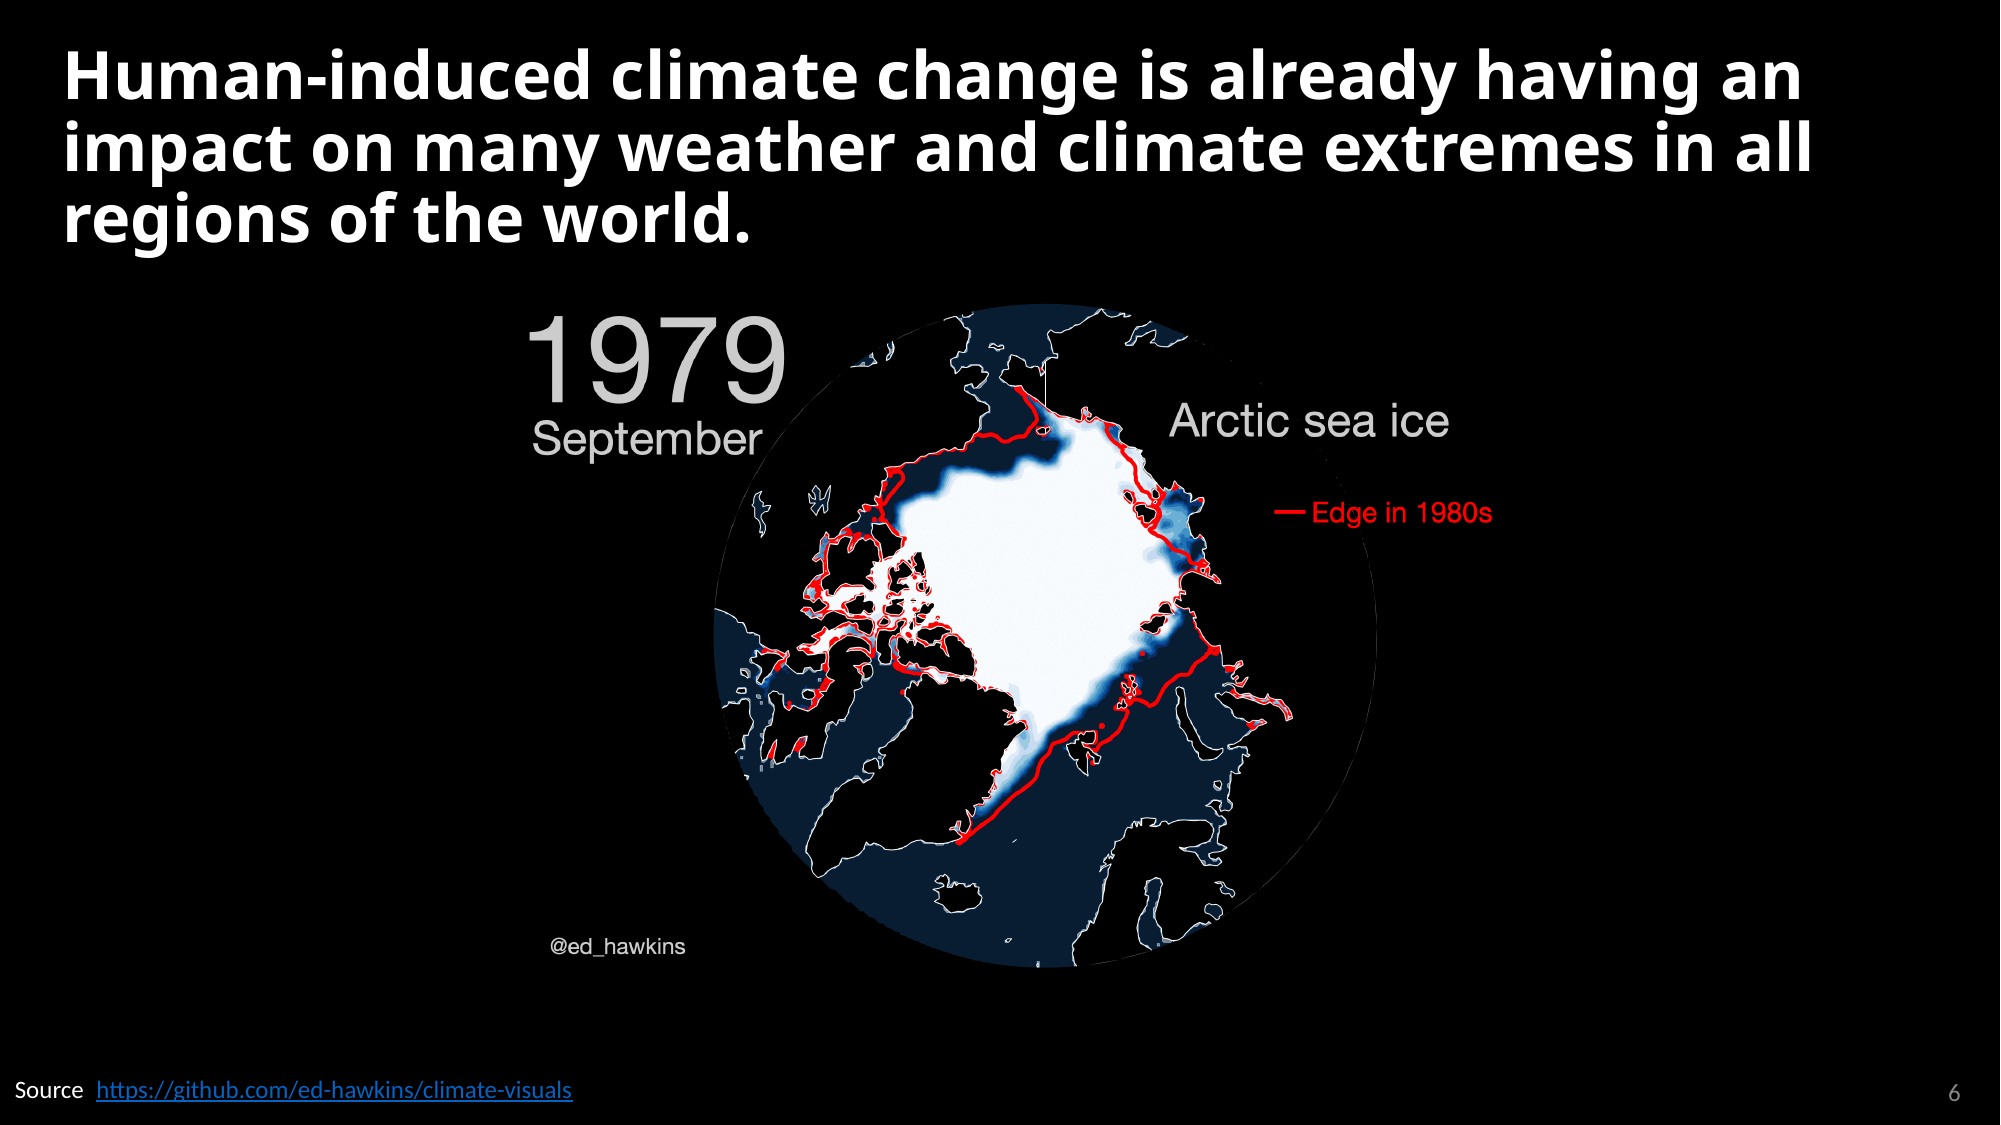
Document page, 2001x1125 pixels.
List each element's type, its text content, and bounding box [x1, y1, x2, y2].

text_box Source: https://github.com/ed-hawkins/climate-visuals [0, 1066, 1474, 1112]
title Human-induced climate change is already having an impact on many weather and climate extremes in all regions of the world. [47, 40, 1953, 259]
picture [484, 277, 1527, 1007]
slide_number 6 [1525, 1061, 1976, 1122]
